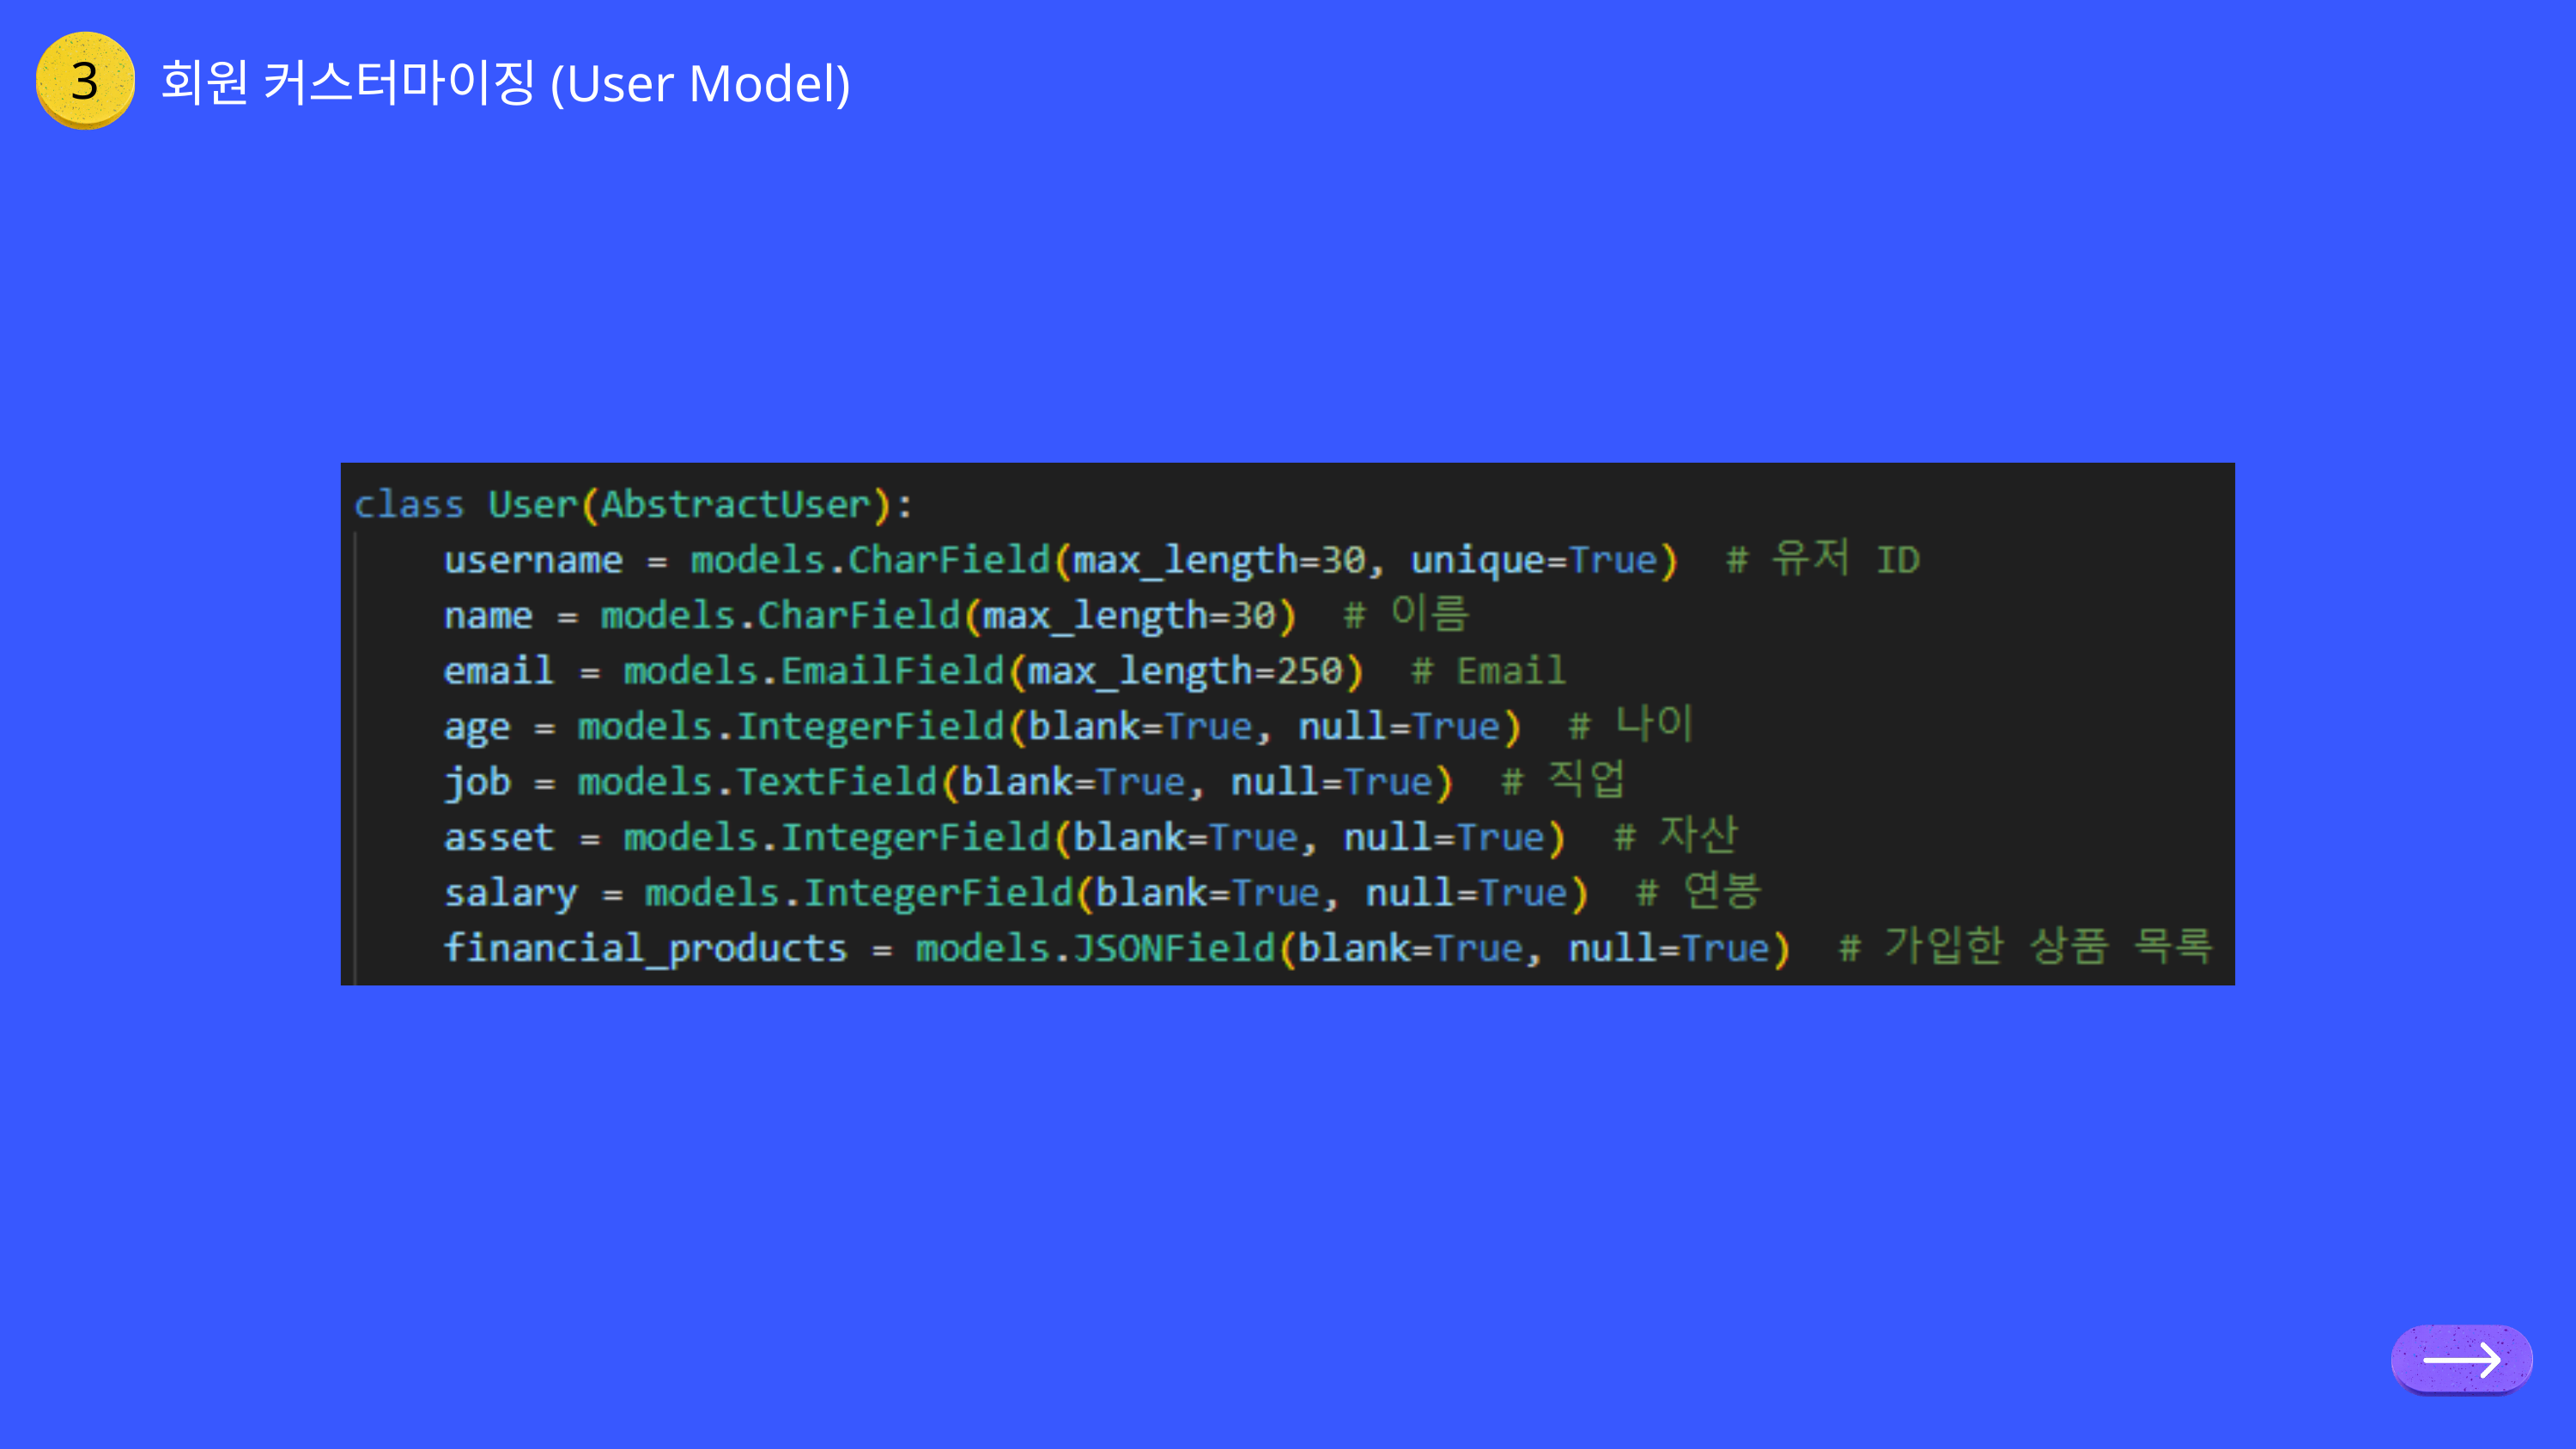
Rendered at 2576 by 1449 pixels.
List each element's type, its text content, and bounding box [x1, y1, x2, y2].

text_box [2391, 1325, 2534, 1397]
text_box 회원 커스터마이징(User Model) [160, 41, 875, 112]
text_box [2423, 1342, 2501, 1379]
text_box [340, 463, 2236, 985]
text_box 3 [60, 48, 111, 110]
text_box [35, 31, 136, 131]
